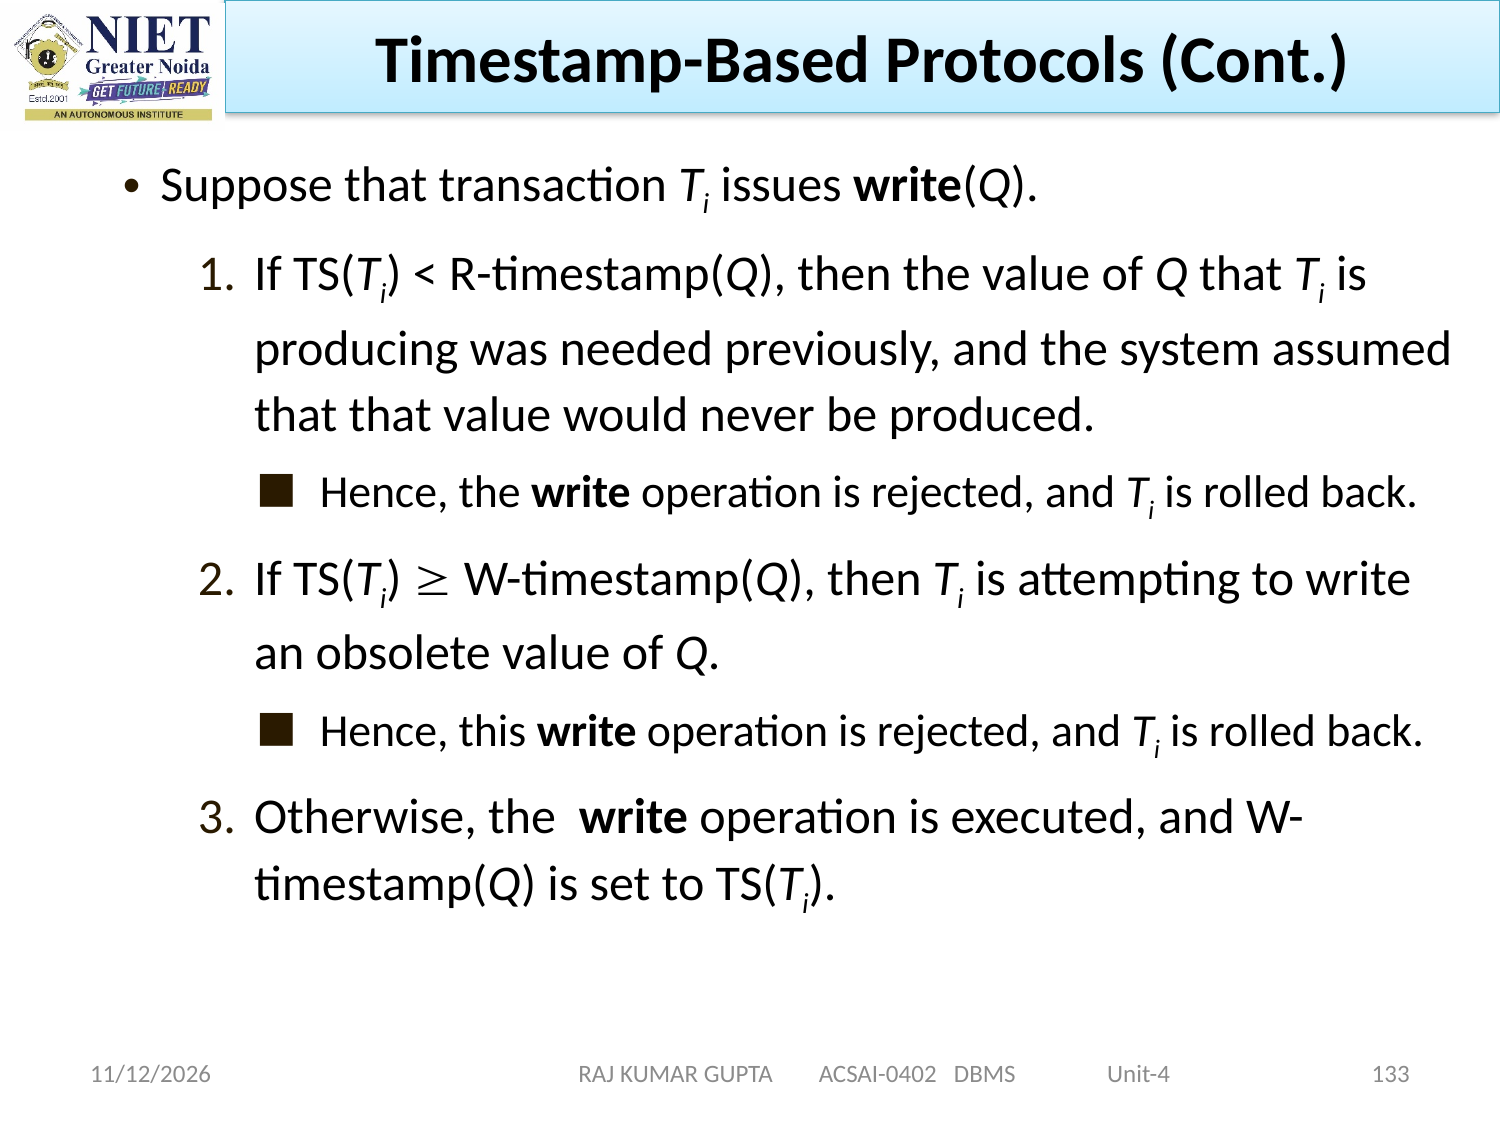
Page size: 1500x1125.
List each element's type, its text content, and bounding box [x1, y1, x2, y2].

text_box Timestamp-Based Protocols (Cont.) [224, 0, 1500, 113]
text_box Suppose that transaction Ti issues write(Q). If TS(Ti) < R-timestamp(Q), then the value of Q that Ti is producing was needed previously, and the system assumed that that value would never be produced. Hence, the write operation is rejected, and Ti is rolled back. If TS(Ti)  W-timestamp(Q), then Ti is attempting to write an obsolete value of Q. Hence, this write operation is rejected, and Ti is rolled back. Otherwise, the write operation is executed, and W-timestamp(Q) is set to TS(Ti). [107, 136, 1472, 876]
slide_number 133 [1238, 1042, 1425, 1103]
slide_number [75, 1042, 425, 1103]
footer RAJ KUMAR GUPTA ACSAI-0402 DBMS Unit-4 [512, 1042, 1238, 1103]
picture [0, 2, 226, 131]
